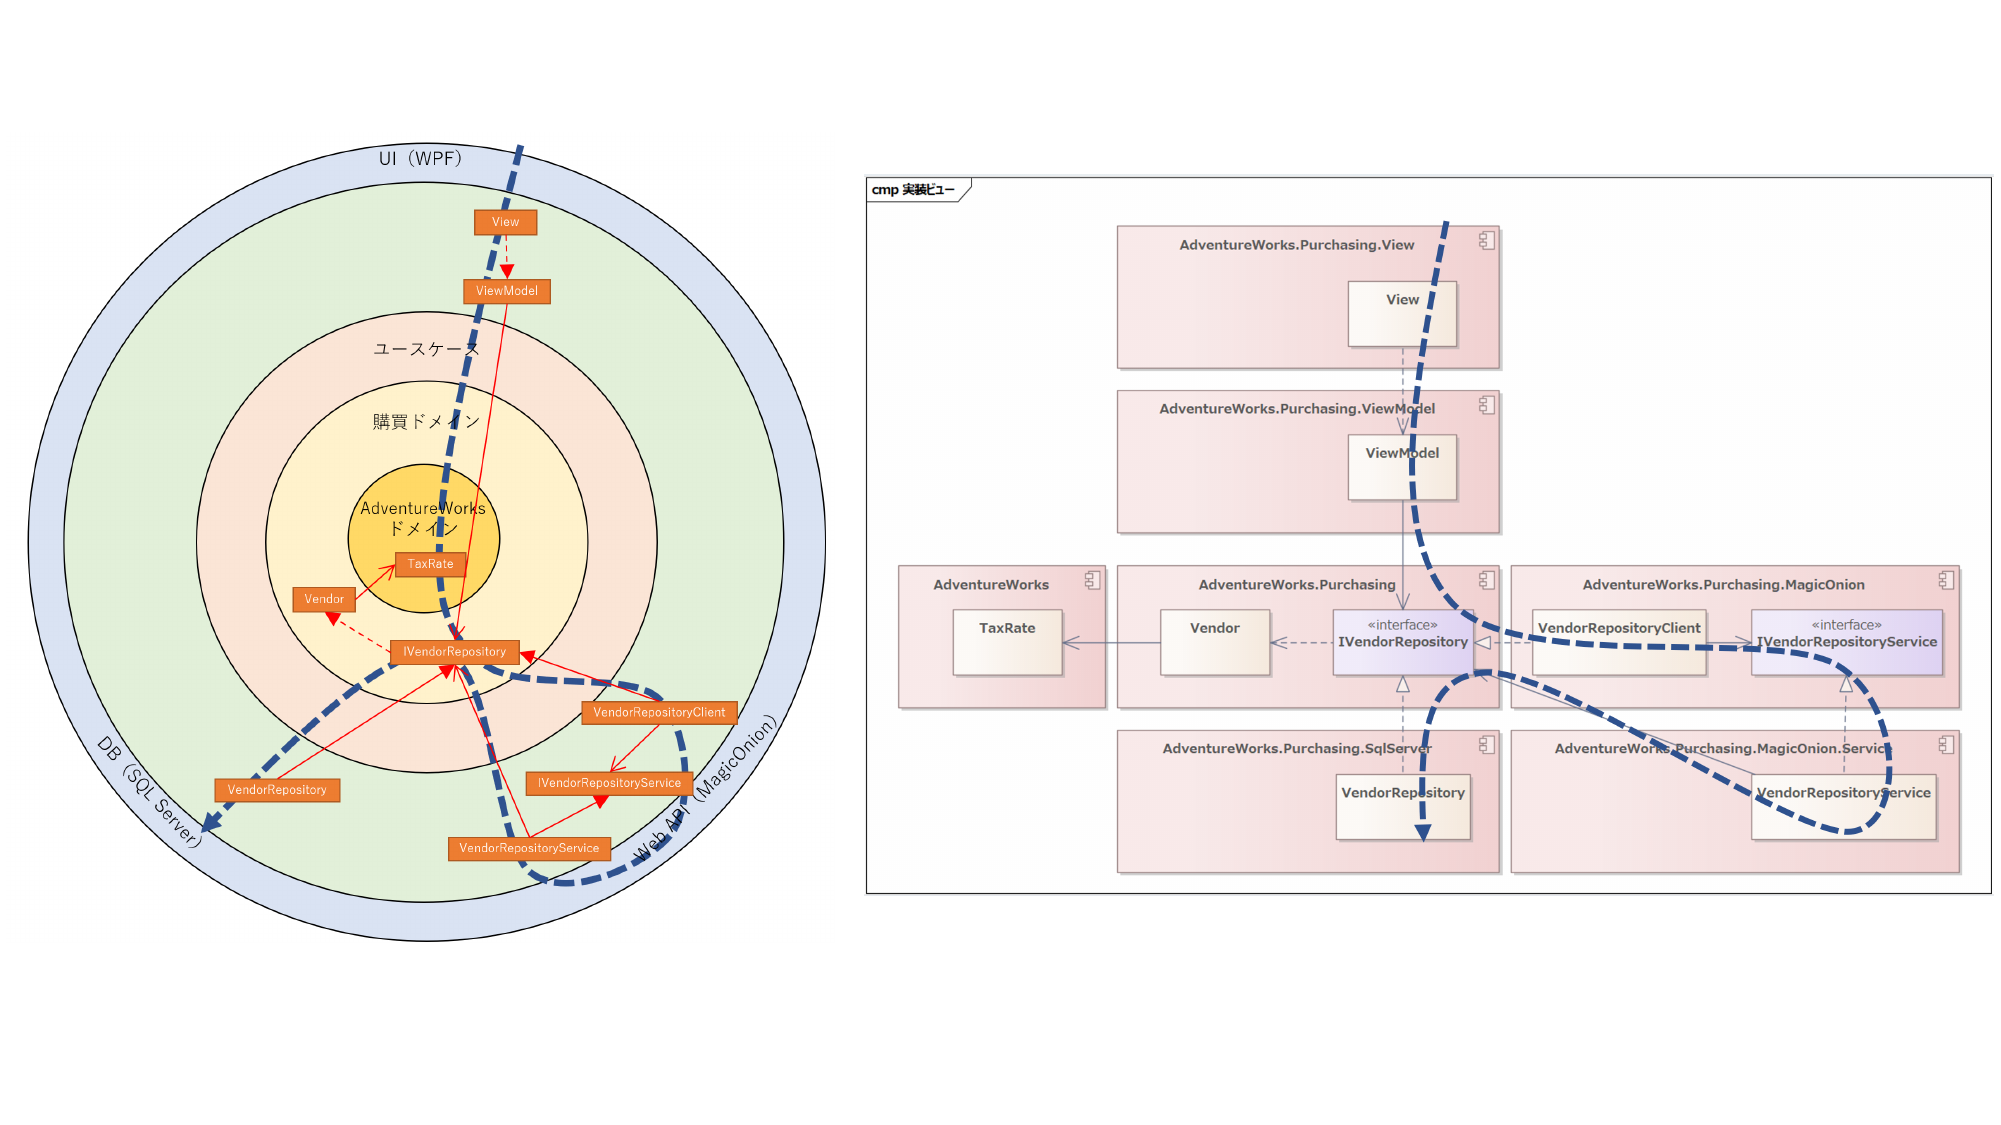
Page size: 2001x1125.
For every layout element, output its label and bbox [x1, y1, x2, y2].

picture [6, 132, 835, 943]
picture [864, 174, 1994, 896]
